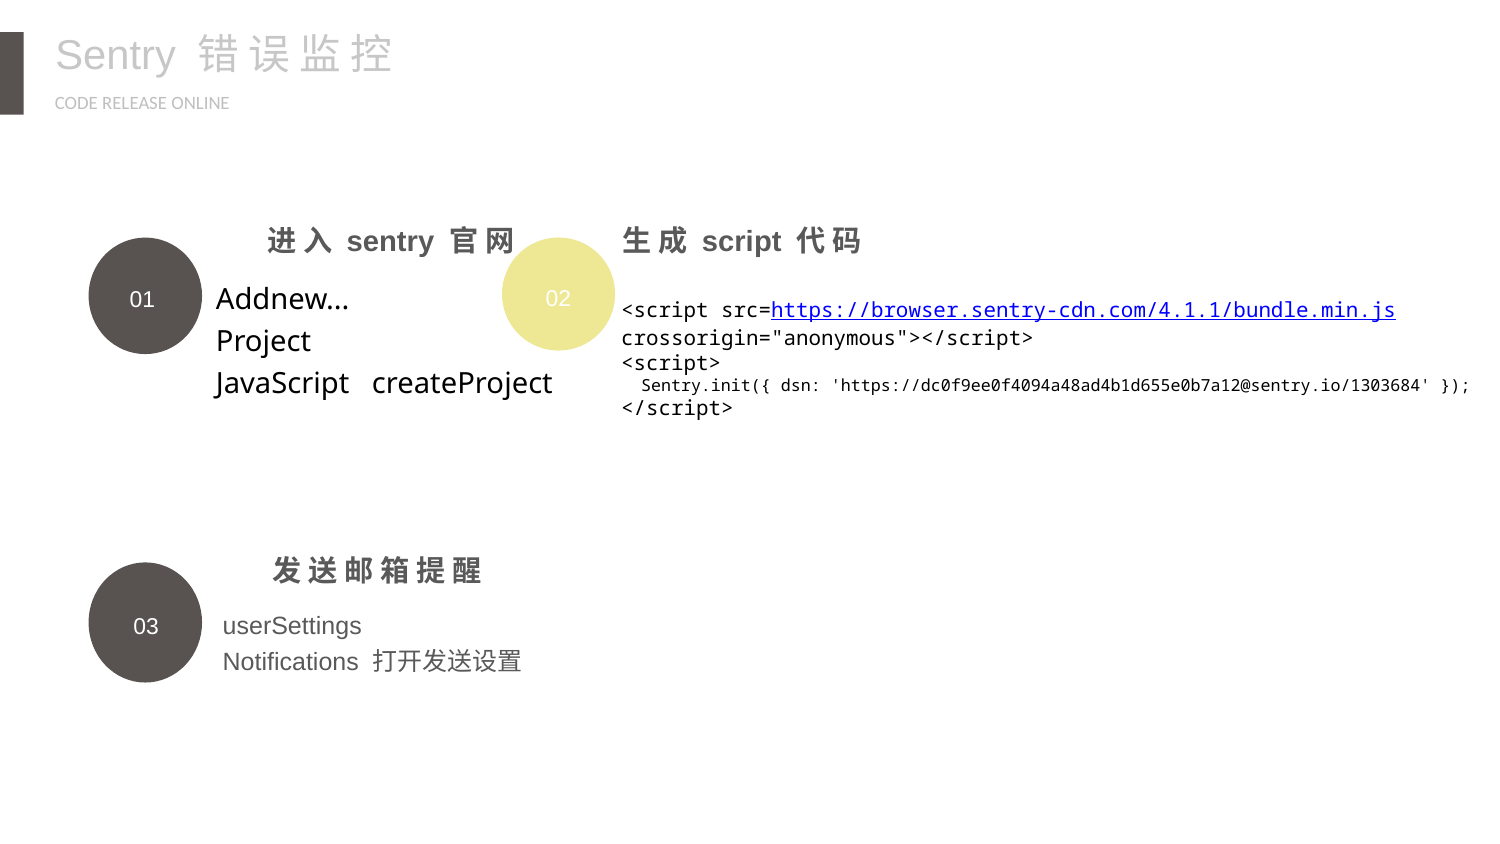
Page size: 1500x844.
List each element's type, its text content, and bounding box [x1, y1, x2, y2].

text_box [501, 215, 1478, 449]
text_box Sentry 错 误 监 控 [40, 26, 470, 80]
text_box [88, 215, 499, 440]
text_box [88, 545, 543, 683]
